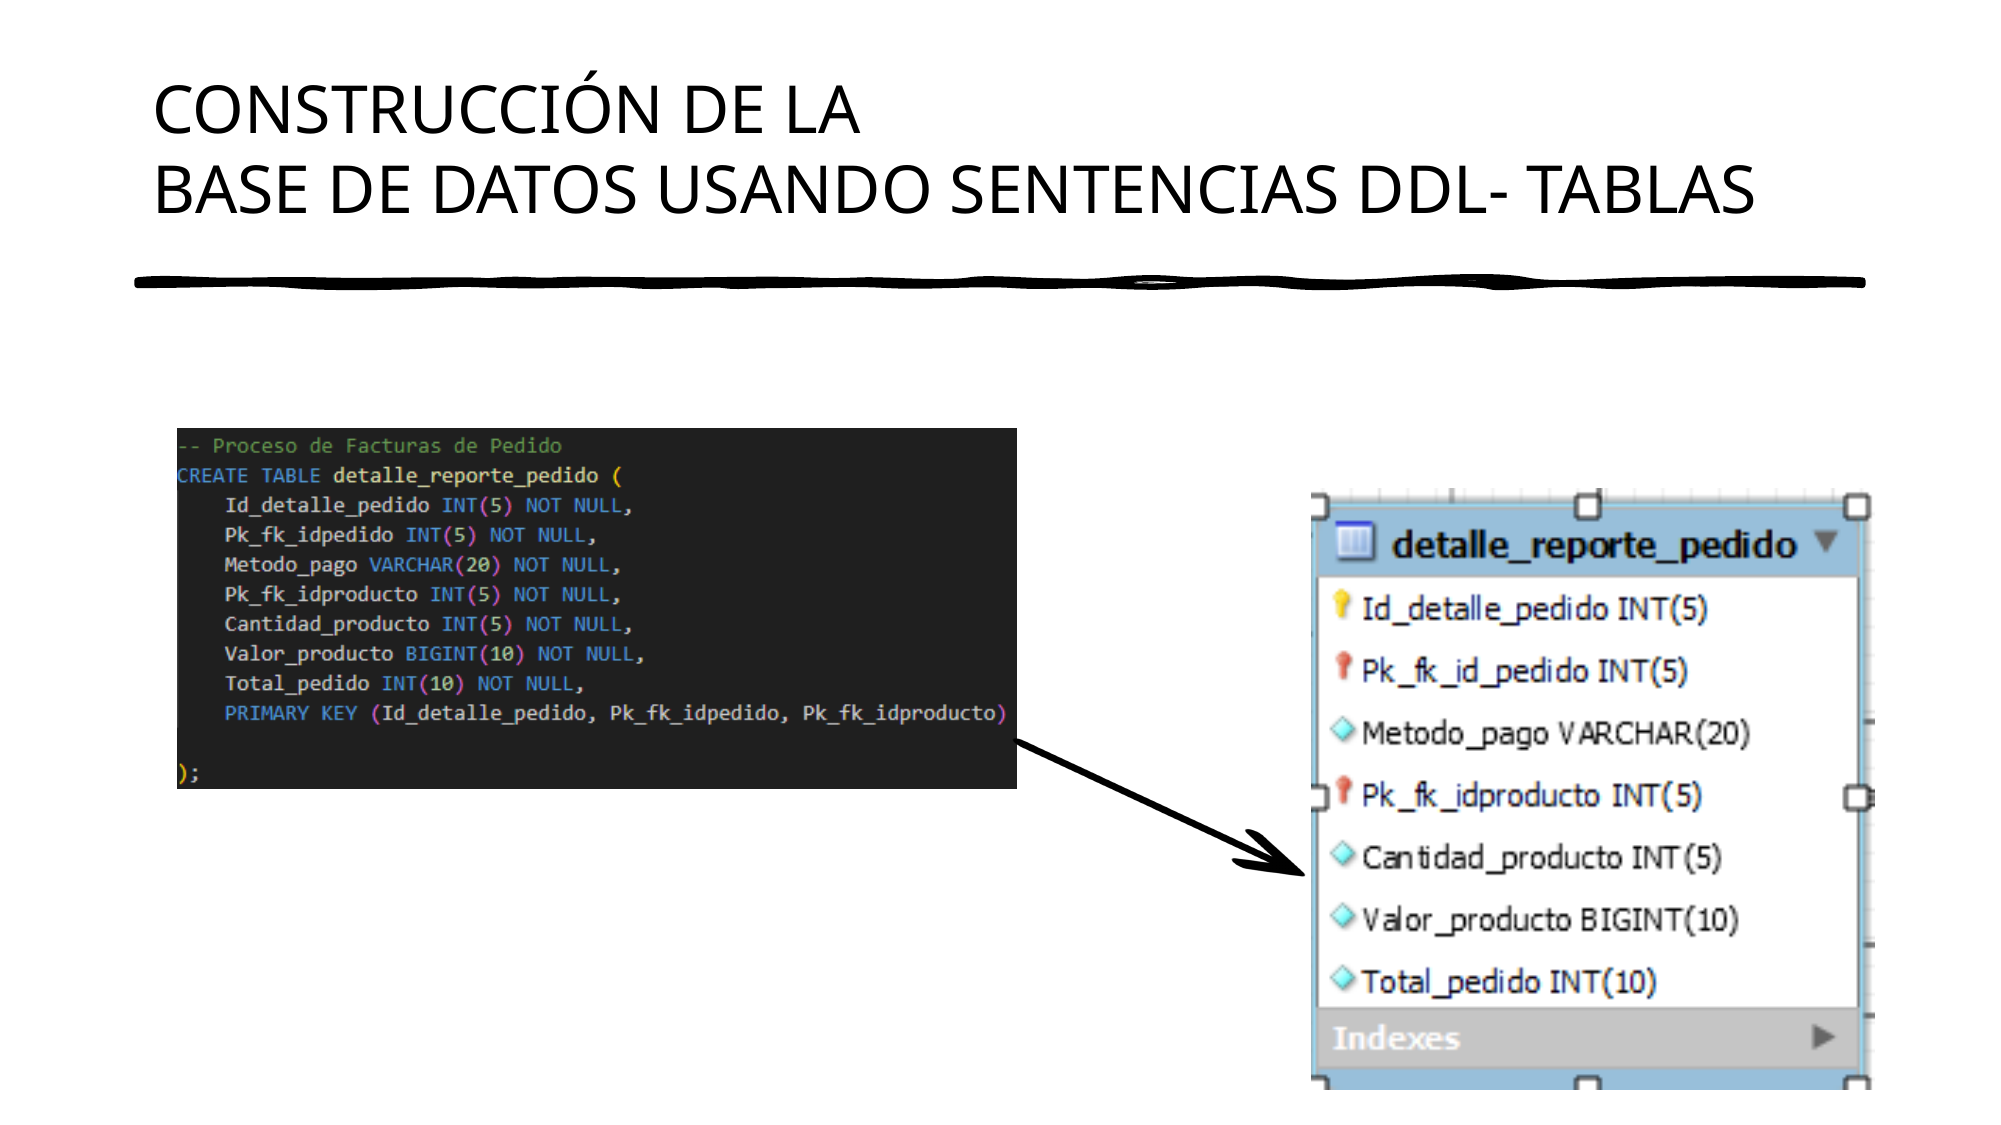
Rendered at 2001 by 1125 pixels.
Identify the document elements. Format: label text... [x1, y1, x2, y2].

title CONSTRUCCIÓN DE LA BASE DE DATOS USANDO SENTENCIAS DDL- TABLAS [137, 59, 1863, 278]
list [177, 428, 1017, 790]
picture [983, 487, 1875, 1090]
